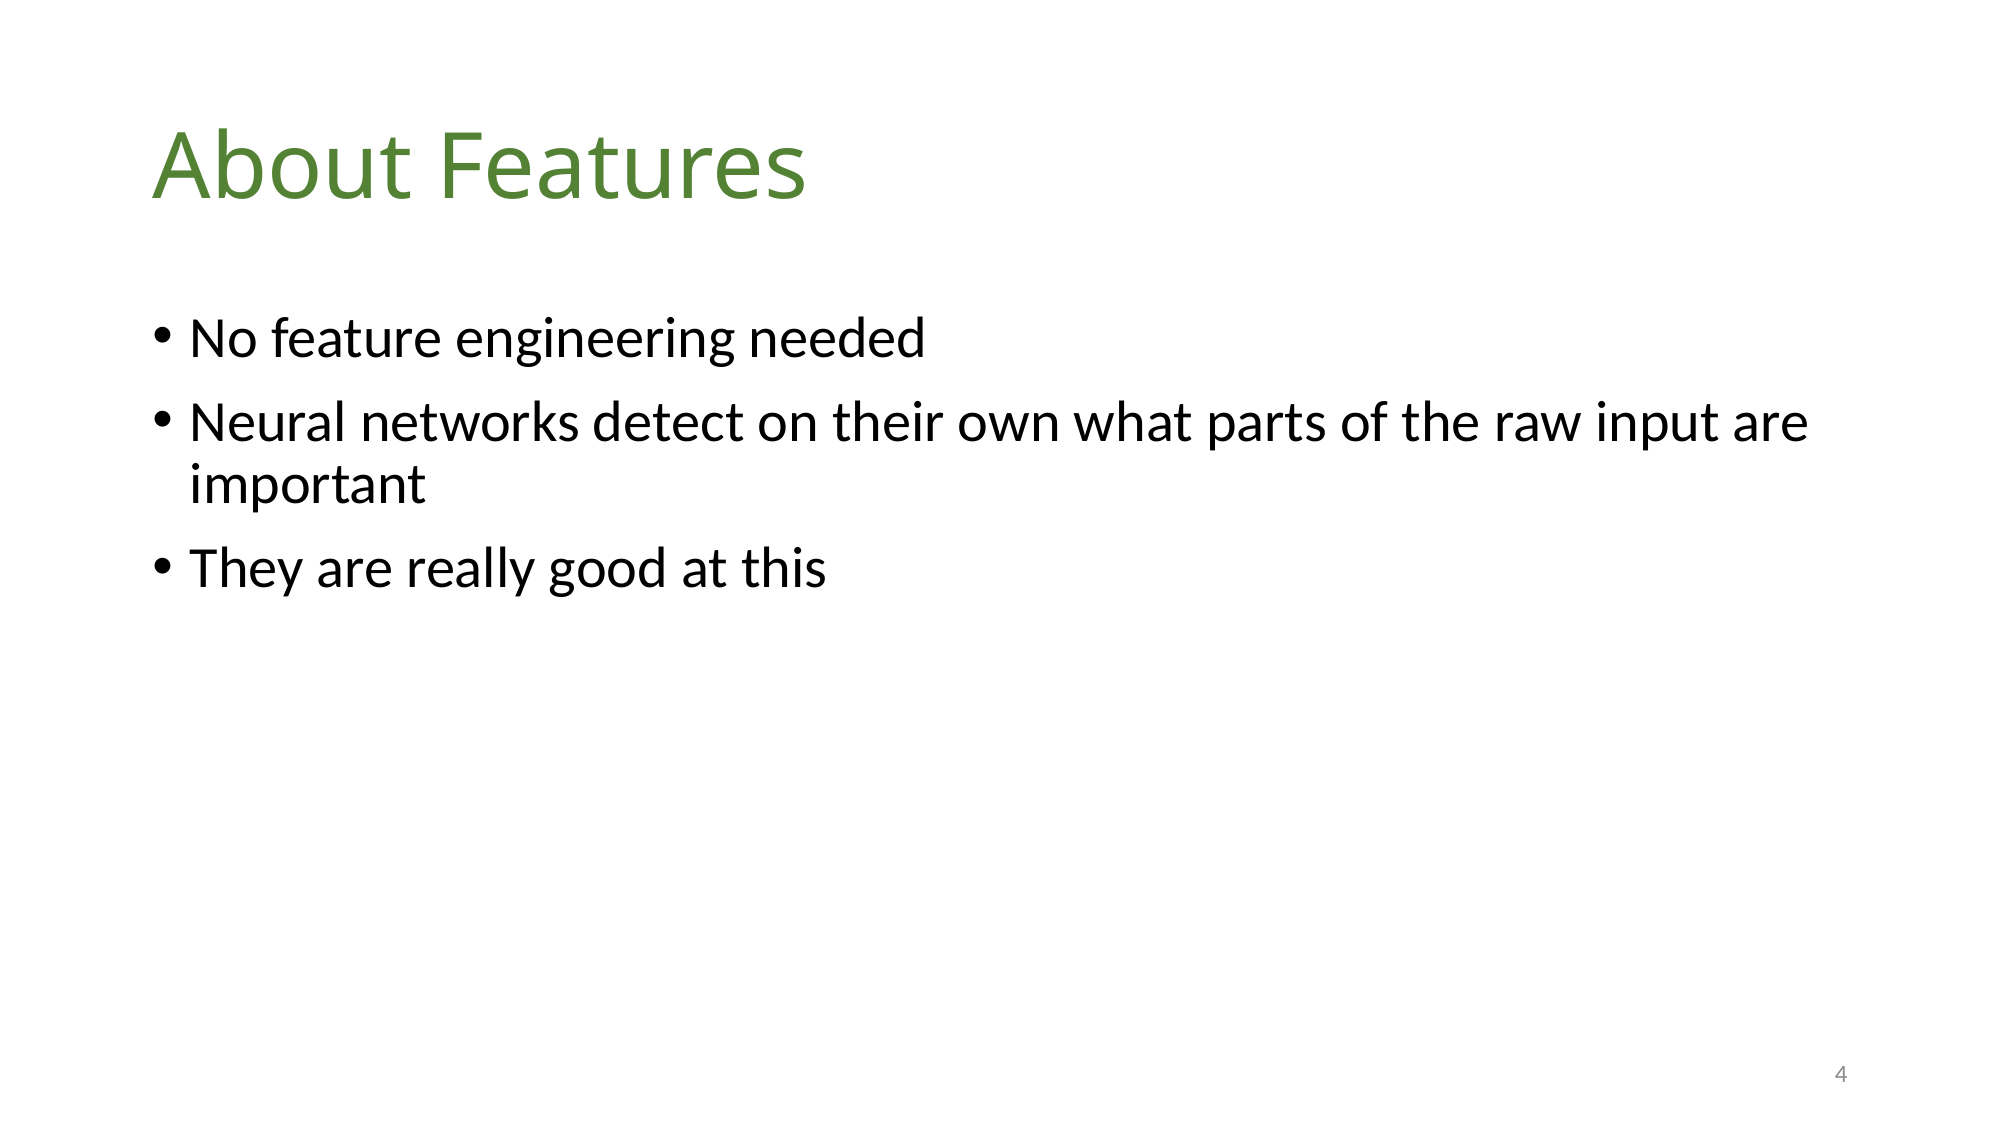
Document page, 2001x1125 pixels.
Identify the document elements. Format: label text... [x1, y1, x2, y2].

list No feature engineering needed Neural networks detect on their own what parts of the raw input are important They are really good at this [137, 299, 1863, 1014]
title About Features [137, 59, 1863, 278]
slide_number 4 [1412, 1042, 1863, 1103]
